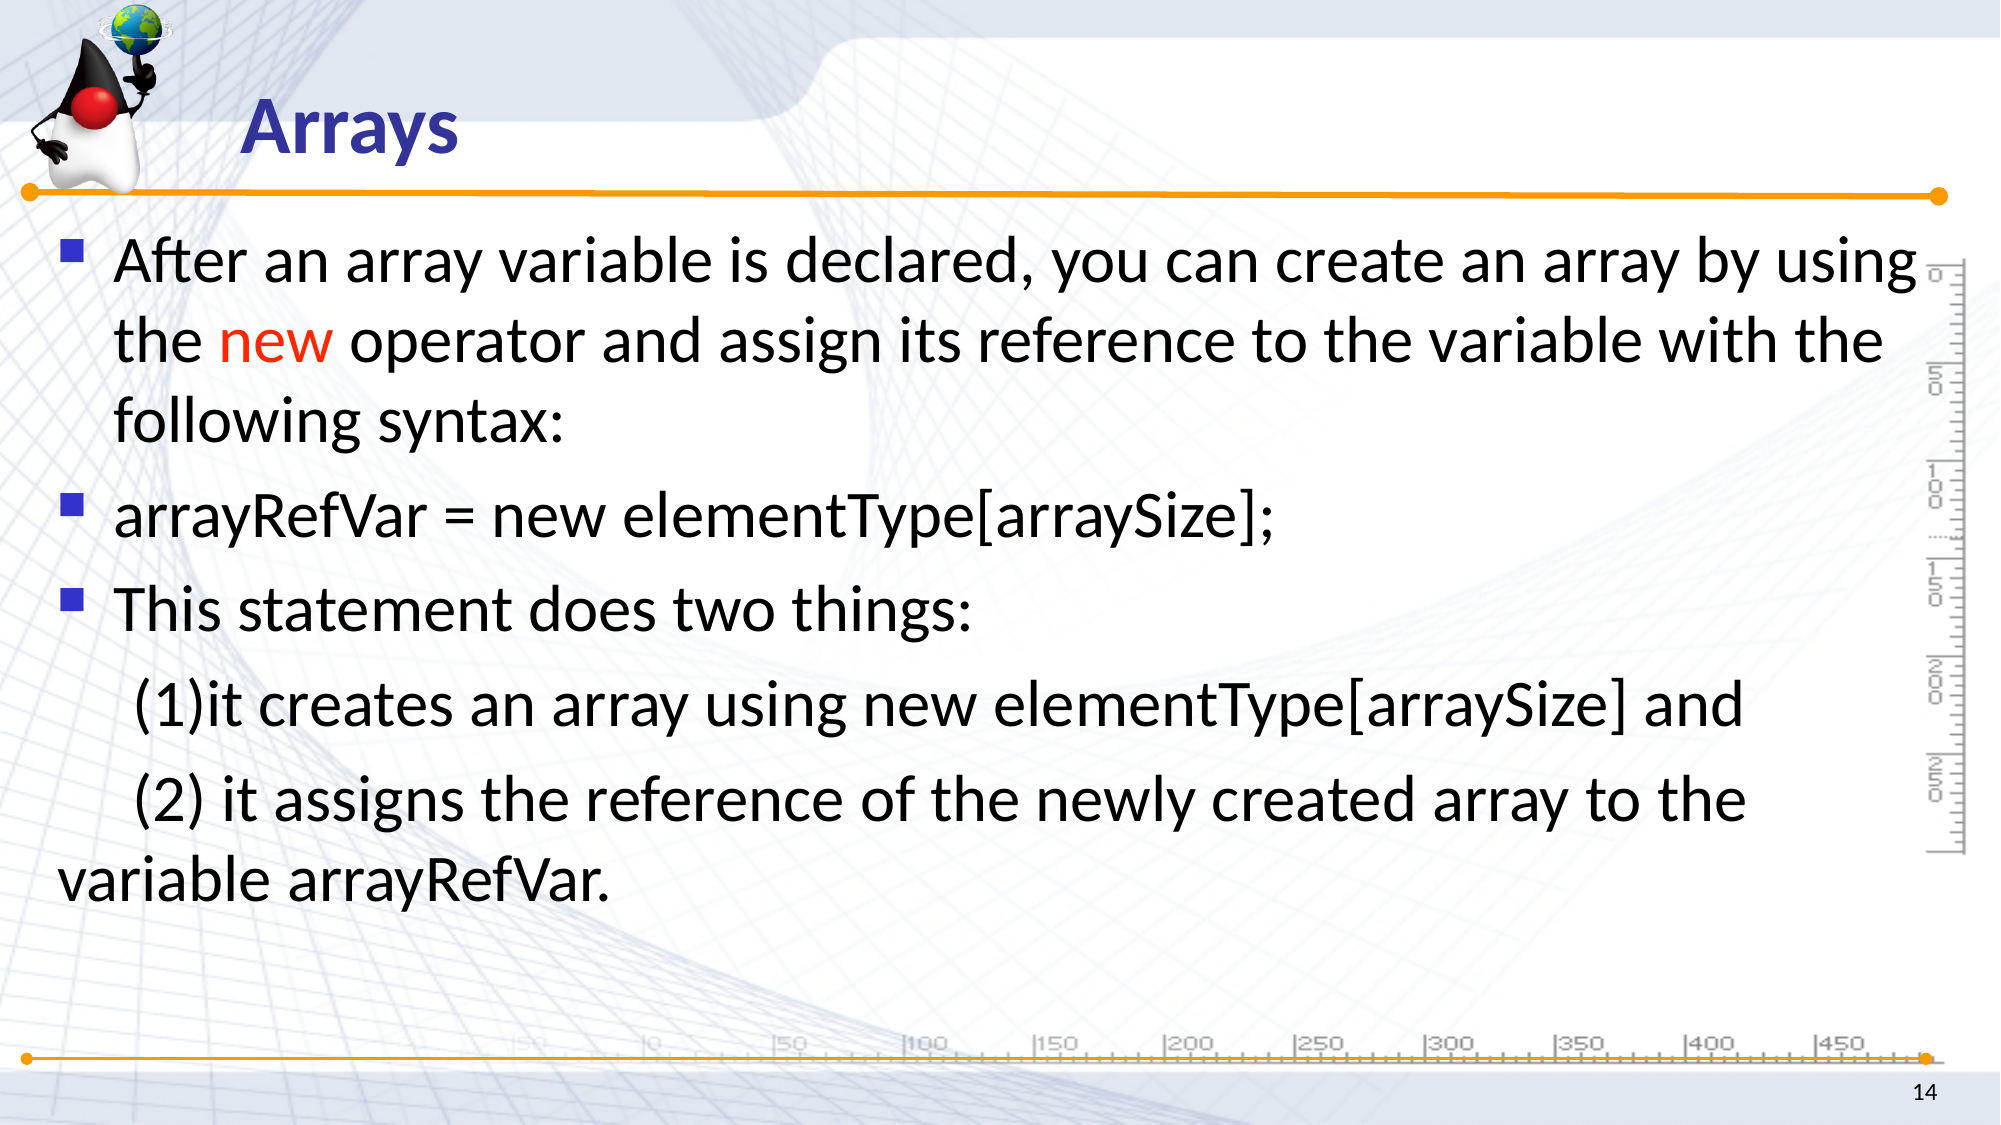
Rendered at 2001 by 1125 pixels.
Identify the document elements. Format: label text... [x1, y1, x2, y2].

title Arrays [232, 8, 1957, 179]
list After an array variable is declared, you can create an array by using the new operator and assign its reference to the variable with the following syntax: arrayRefVar = new elementType[arraySize]; This statement does two things: (1)it creates an array using new elementType[arraySize] and (2) it assigns the reference of the newly created array to the variable arrayRefVar. [48, 207, 1950, 1000]
slide_number 14 [1902, 1071, 1946, 1114]
picture [0, 0, 2000, 1125]
